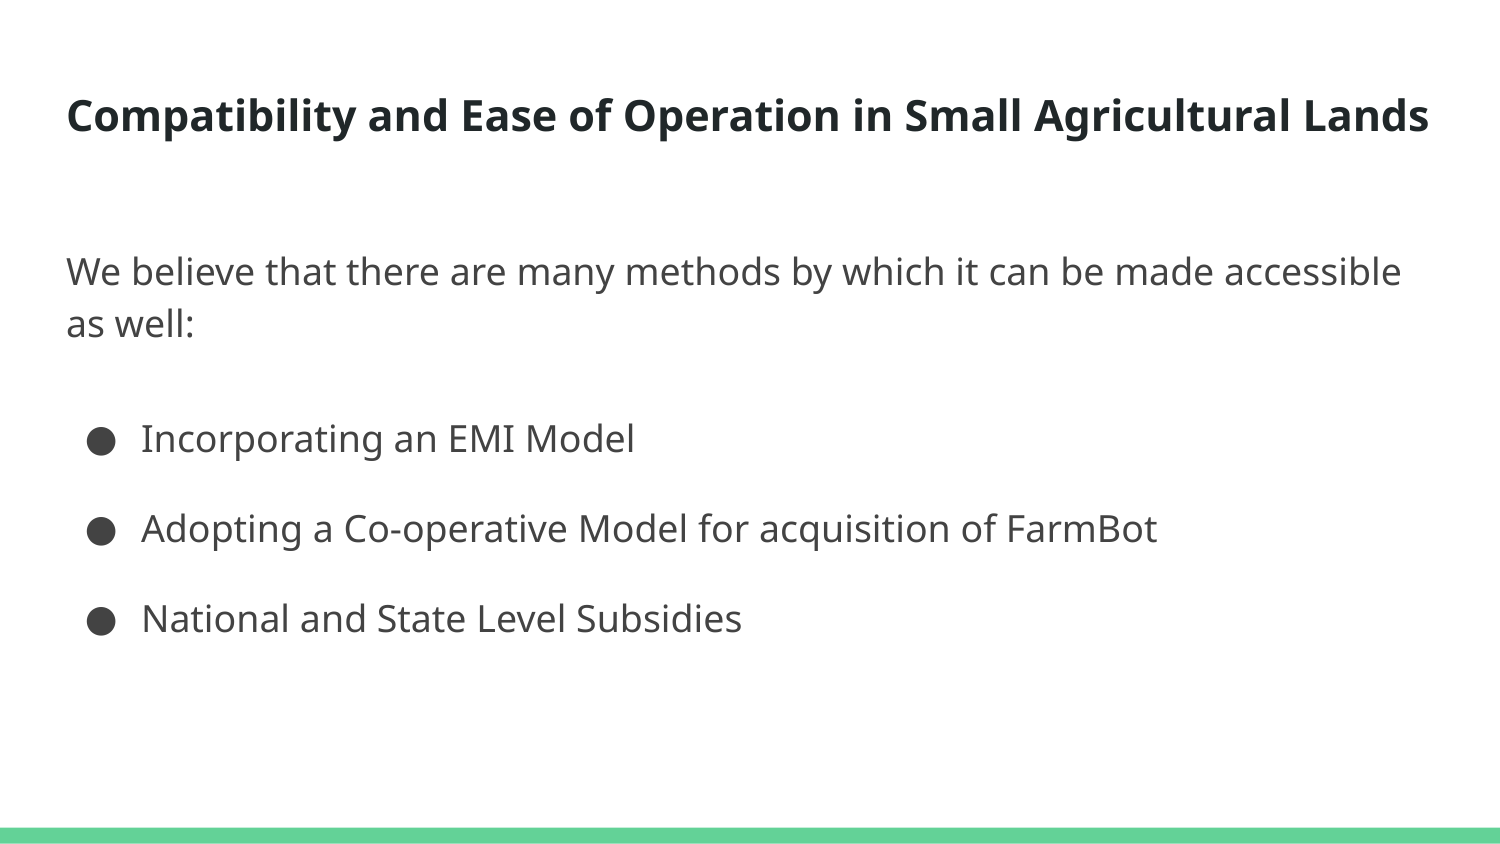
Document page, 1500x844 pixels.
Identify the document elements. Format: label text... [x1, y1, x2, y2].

title Compatibility and Ease of Operation in Small Agricultural Lands [51, 72, 1449, 167]
list We believe that there are many methods by which it can be made accessible as well: Incorporating an EMI Model Adopting a Co-operative Model for acquisition of FarmBot National and State Level Subsidies [51, 226, 1449, 787]
